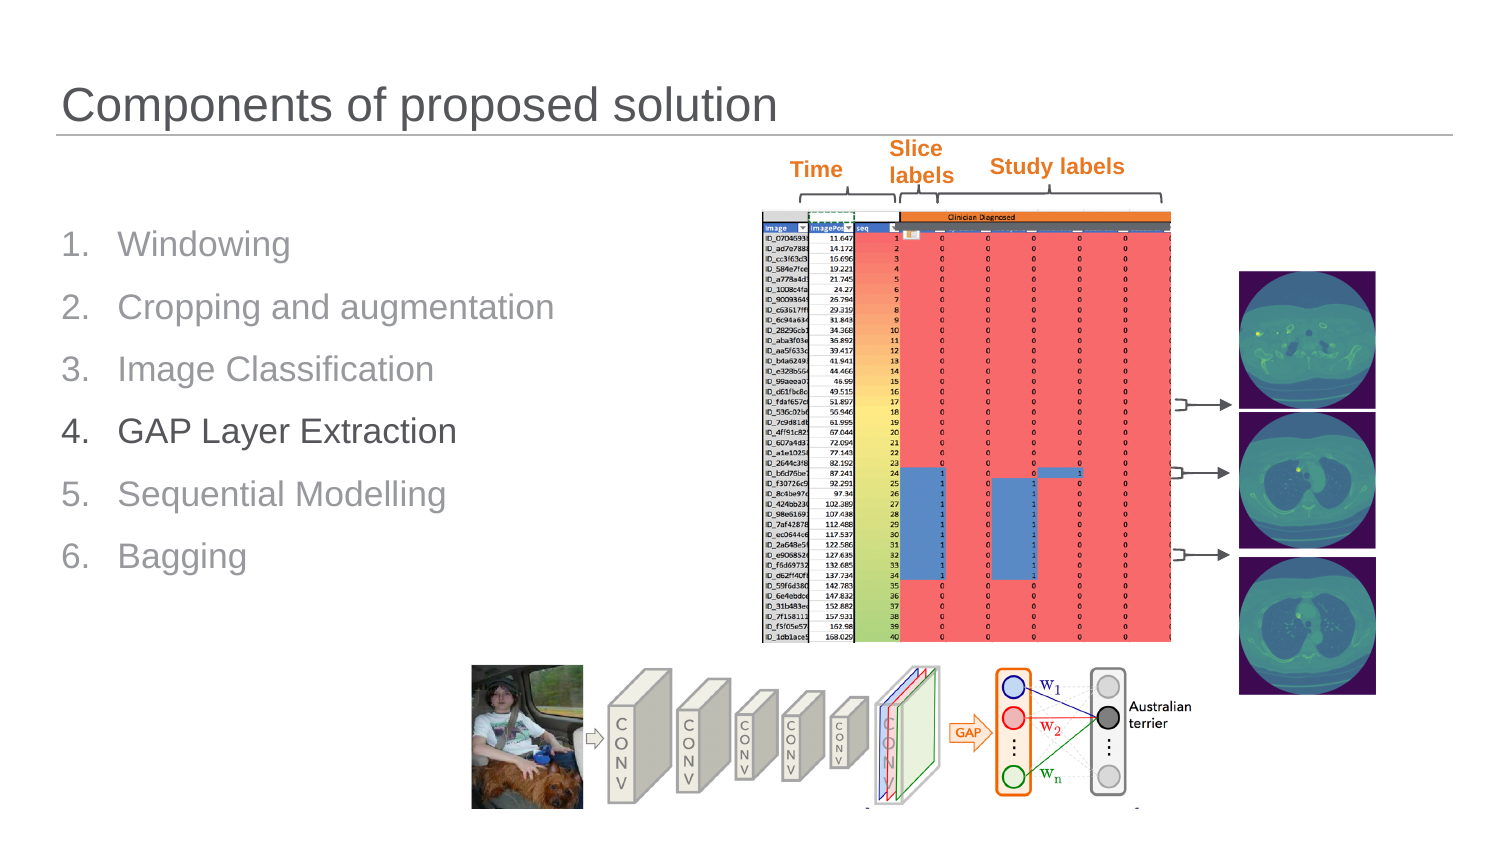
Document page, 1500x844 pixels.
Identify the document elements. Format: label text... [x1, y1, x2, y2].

picture [449, 658, 1195, 809]
text_box [938, 184, 1163, 204]
text_box [1171, 467, 1191, 479]
text_box [799, 186, 896, 203]
text_box [1173, 548, 1191, 561]
picture [762, 209, 1171, 643]
text_box Time [774, 146, 874, 190]
text_box Slice labels [874, 125, 1025, 196]
picture [1239, 411, 1376, 549]
title Components of proposed solution [60, 0, 1454, 133]
text_box [1175, 398, 1194, 411]
picture [1239, 271, 1376, 409]
list Windowing Cropping and augmentation Image Classification GAP Layer Extraction Sequential Modelling Bagging [60, 224, 653, 727]
text_box [899, 196, 939, 204]
text_box Study labels [1025, 144, 1163, 187]
picture [1239, 557, 1376, 695]
